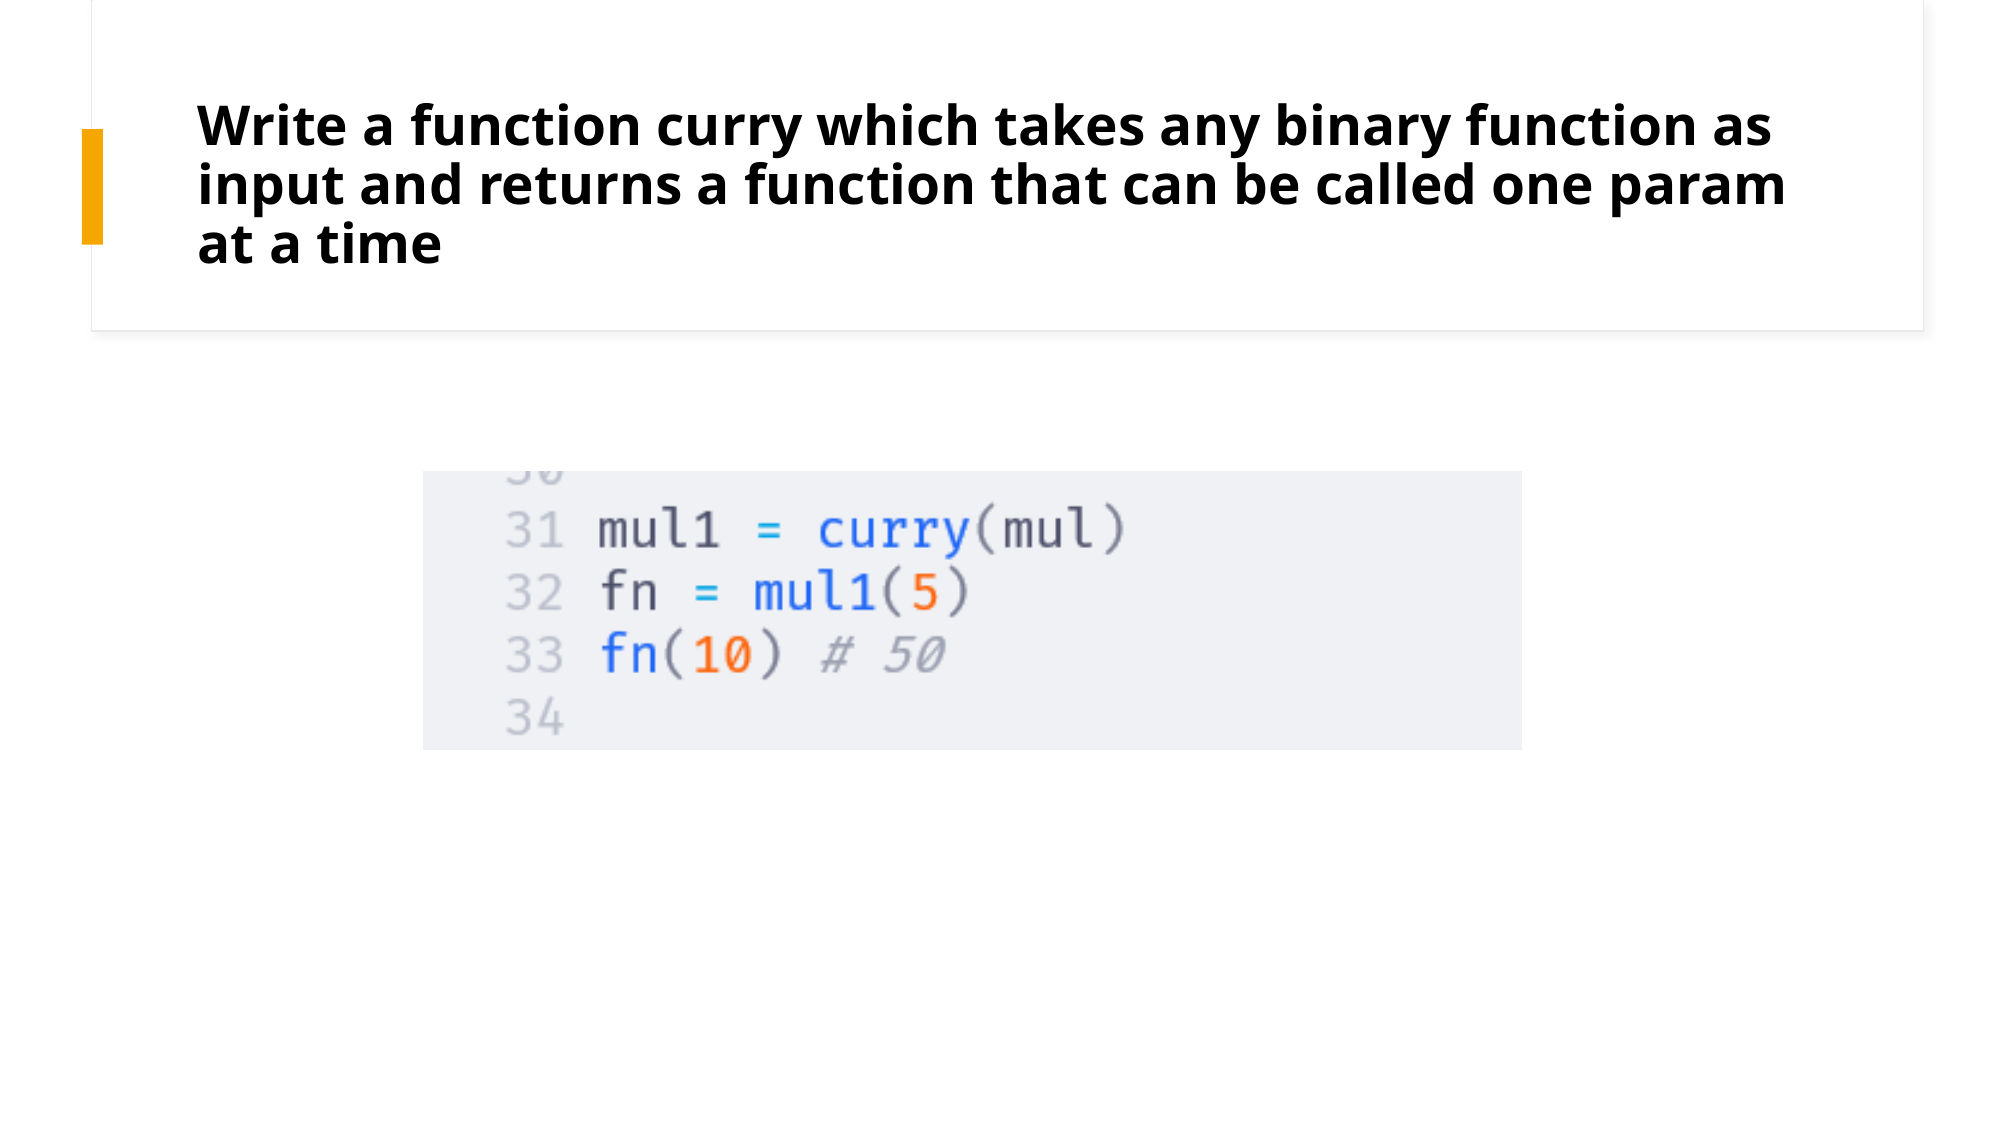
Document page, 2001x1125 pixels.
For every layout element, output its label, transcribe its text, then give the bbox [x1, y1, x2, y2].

title Write a function curry which takes any binary function as input and returns a function that can be called one param at a time [183, 90, 1851, 284]
picture [423, 471, 1522, 750]
